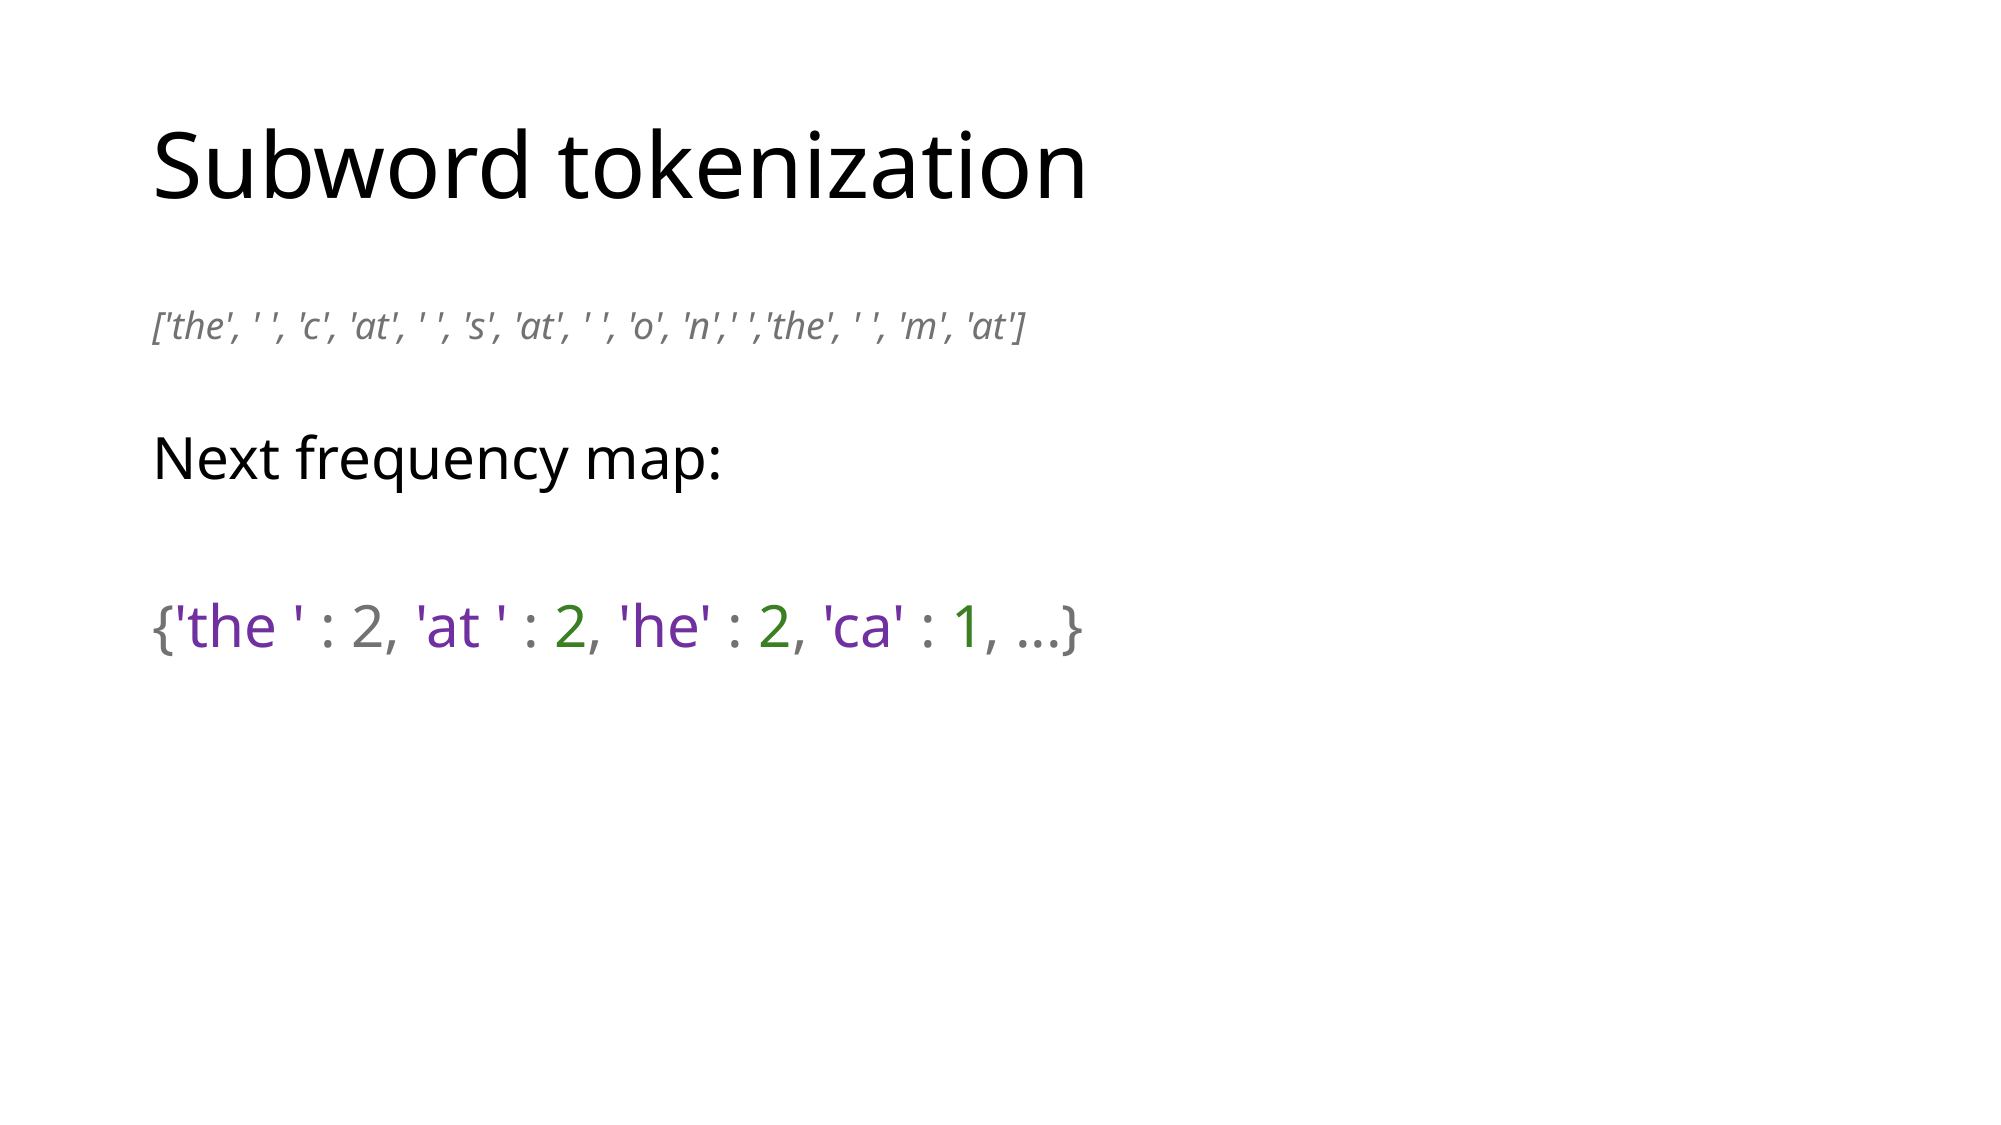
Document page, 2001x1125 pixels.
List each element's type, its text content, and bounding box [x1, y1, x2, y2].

list ['the', ' ', 'c', 'at', ' ', 's', 'at', ' ', 'o', 'n',' ','the', ' ', 'm', 'at'] Next frequency map: {'the ' : 2, 'at ' : 2, 'he' : 2, 'ca' : 1, ...} [137, 299, 1863, 1014]
title Subword tokenization [137, 59, 1863, 278]
